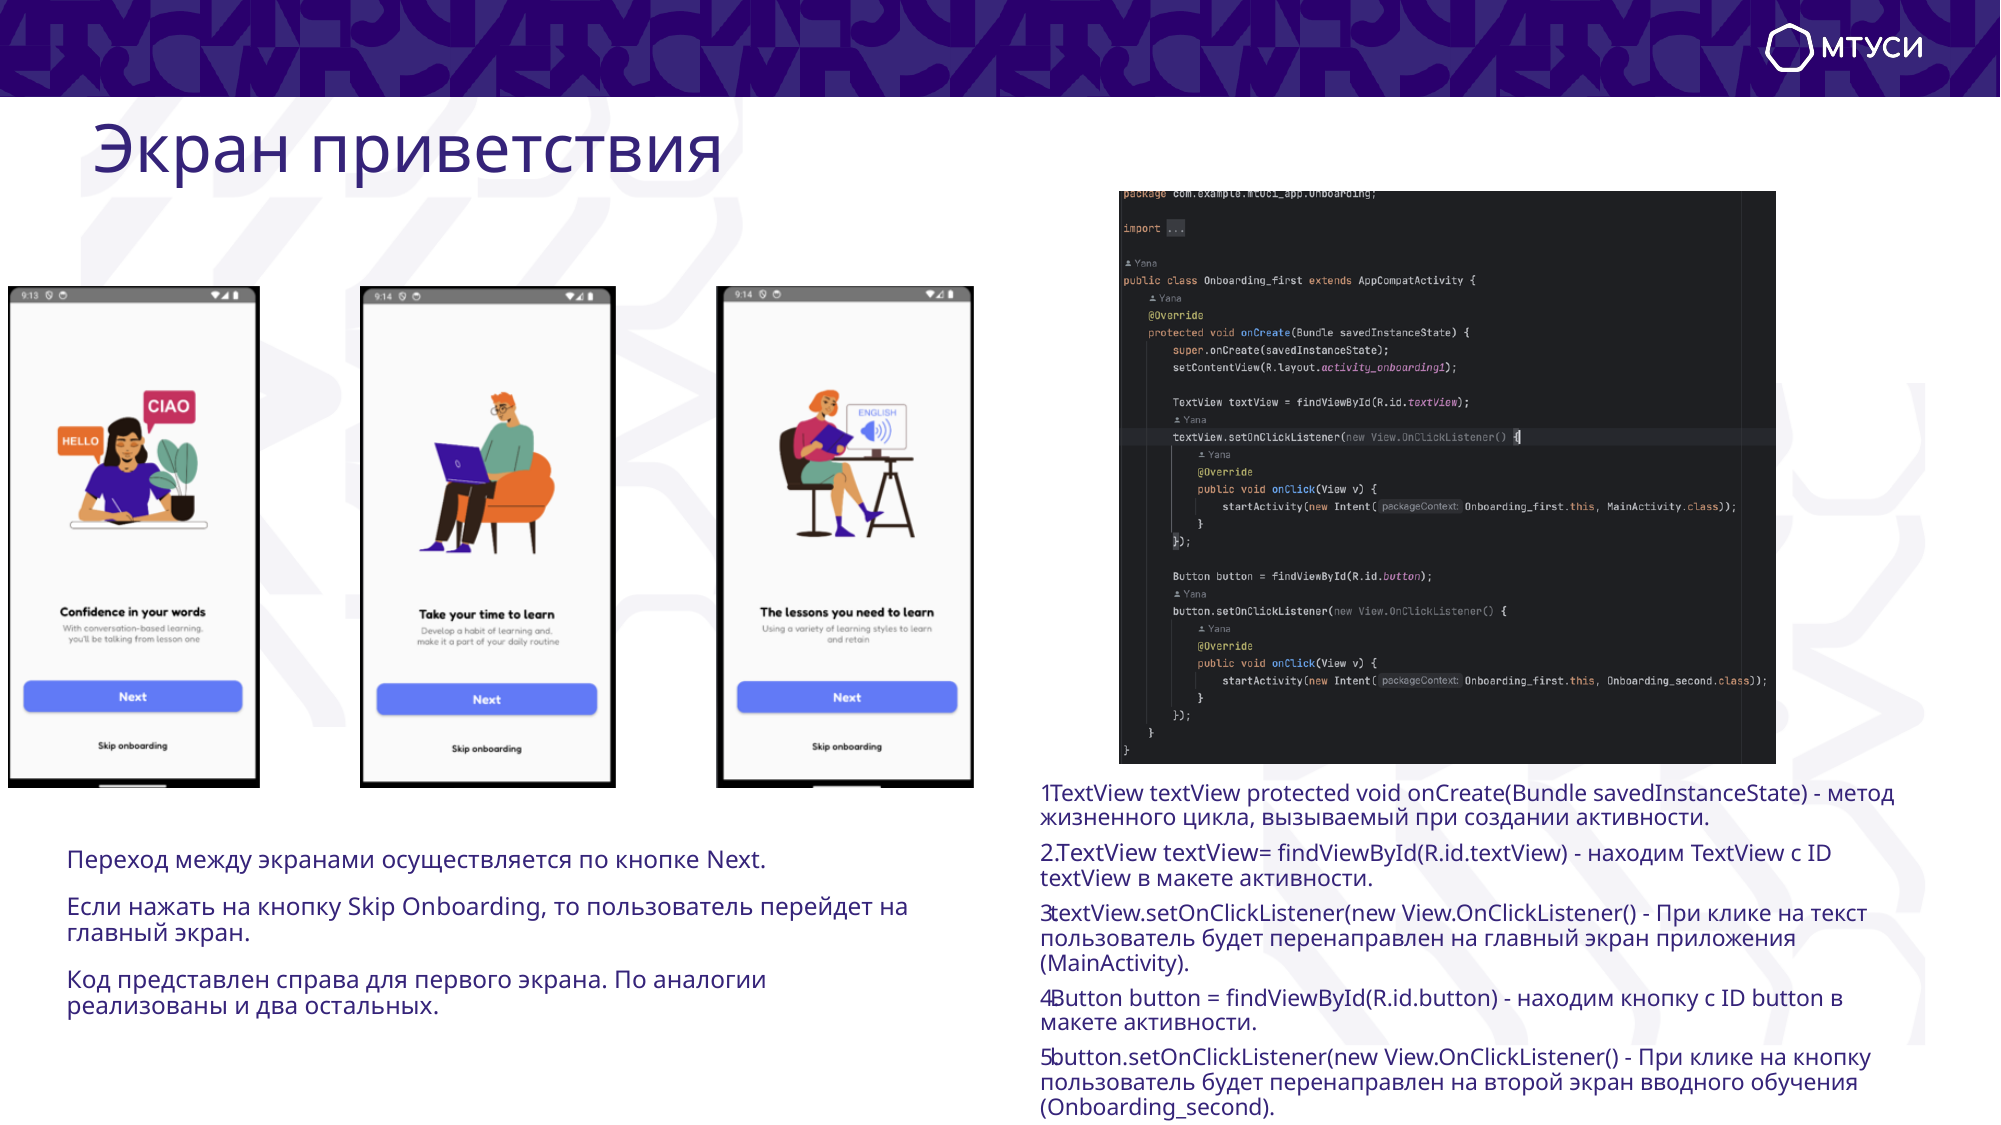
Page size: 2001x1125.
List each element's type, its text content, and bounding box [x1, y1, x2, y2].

picture [0, 0, 2000, 1111]
list Переход между экранами осуществляется по кнопке Next. Если нажать на кнопку Skip Onboarding, то пользователь перейдет на главный экран. Код представлен справа для первого экрана. По аналогии реализованы и два остальных. [51, 839, 926, 1028]
text_box TextView textView protected void onCreate(Bundle savedInstanceState) - метод жизненного цикла, вызываемый при создании активности. ТextView textView= findViewById(R.id.textView) - находим TextView с ID textView в макете активности. textView.setOnClickListener(new View.OnClickListener() - При клике на текст пользователь будет перенаправлен на главный экран приложения (MainActivity). Button button = findViewById(R.id.button) - находим кнопку с ID button в макете активности. button.setOnClickListener(new View.OnClickListener() - При клике на кнопку пользователь будет перенаправлен на второй экран вводного обучения (Onboarding_second). [1025, 774, 1921, 1125]
title Экран приветствия [78, 98, 1921, 286]
